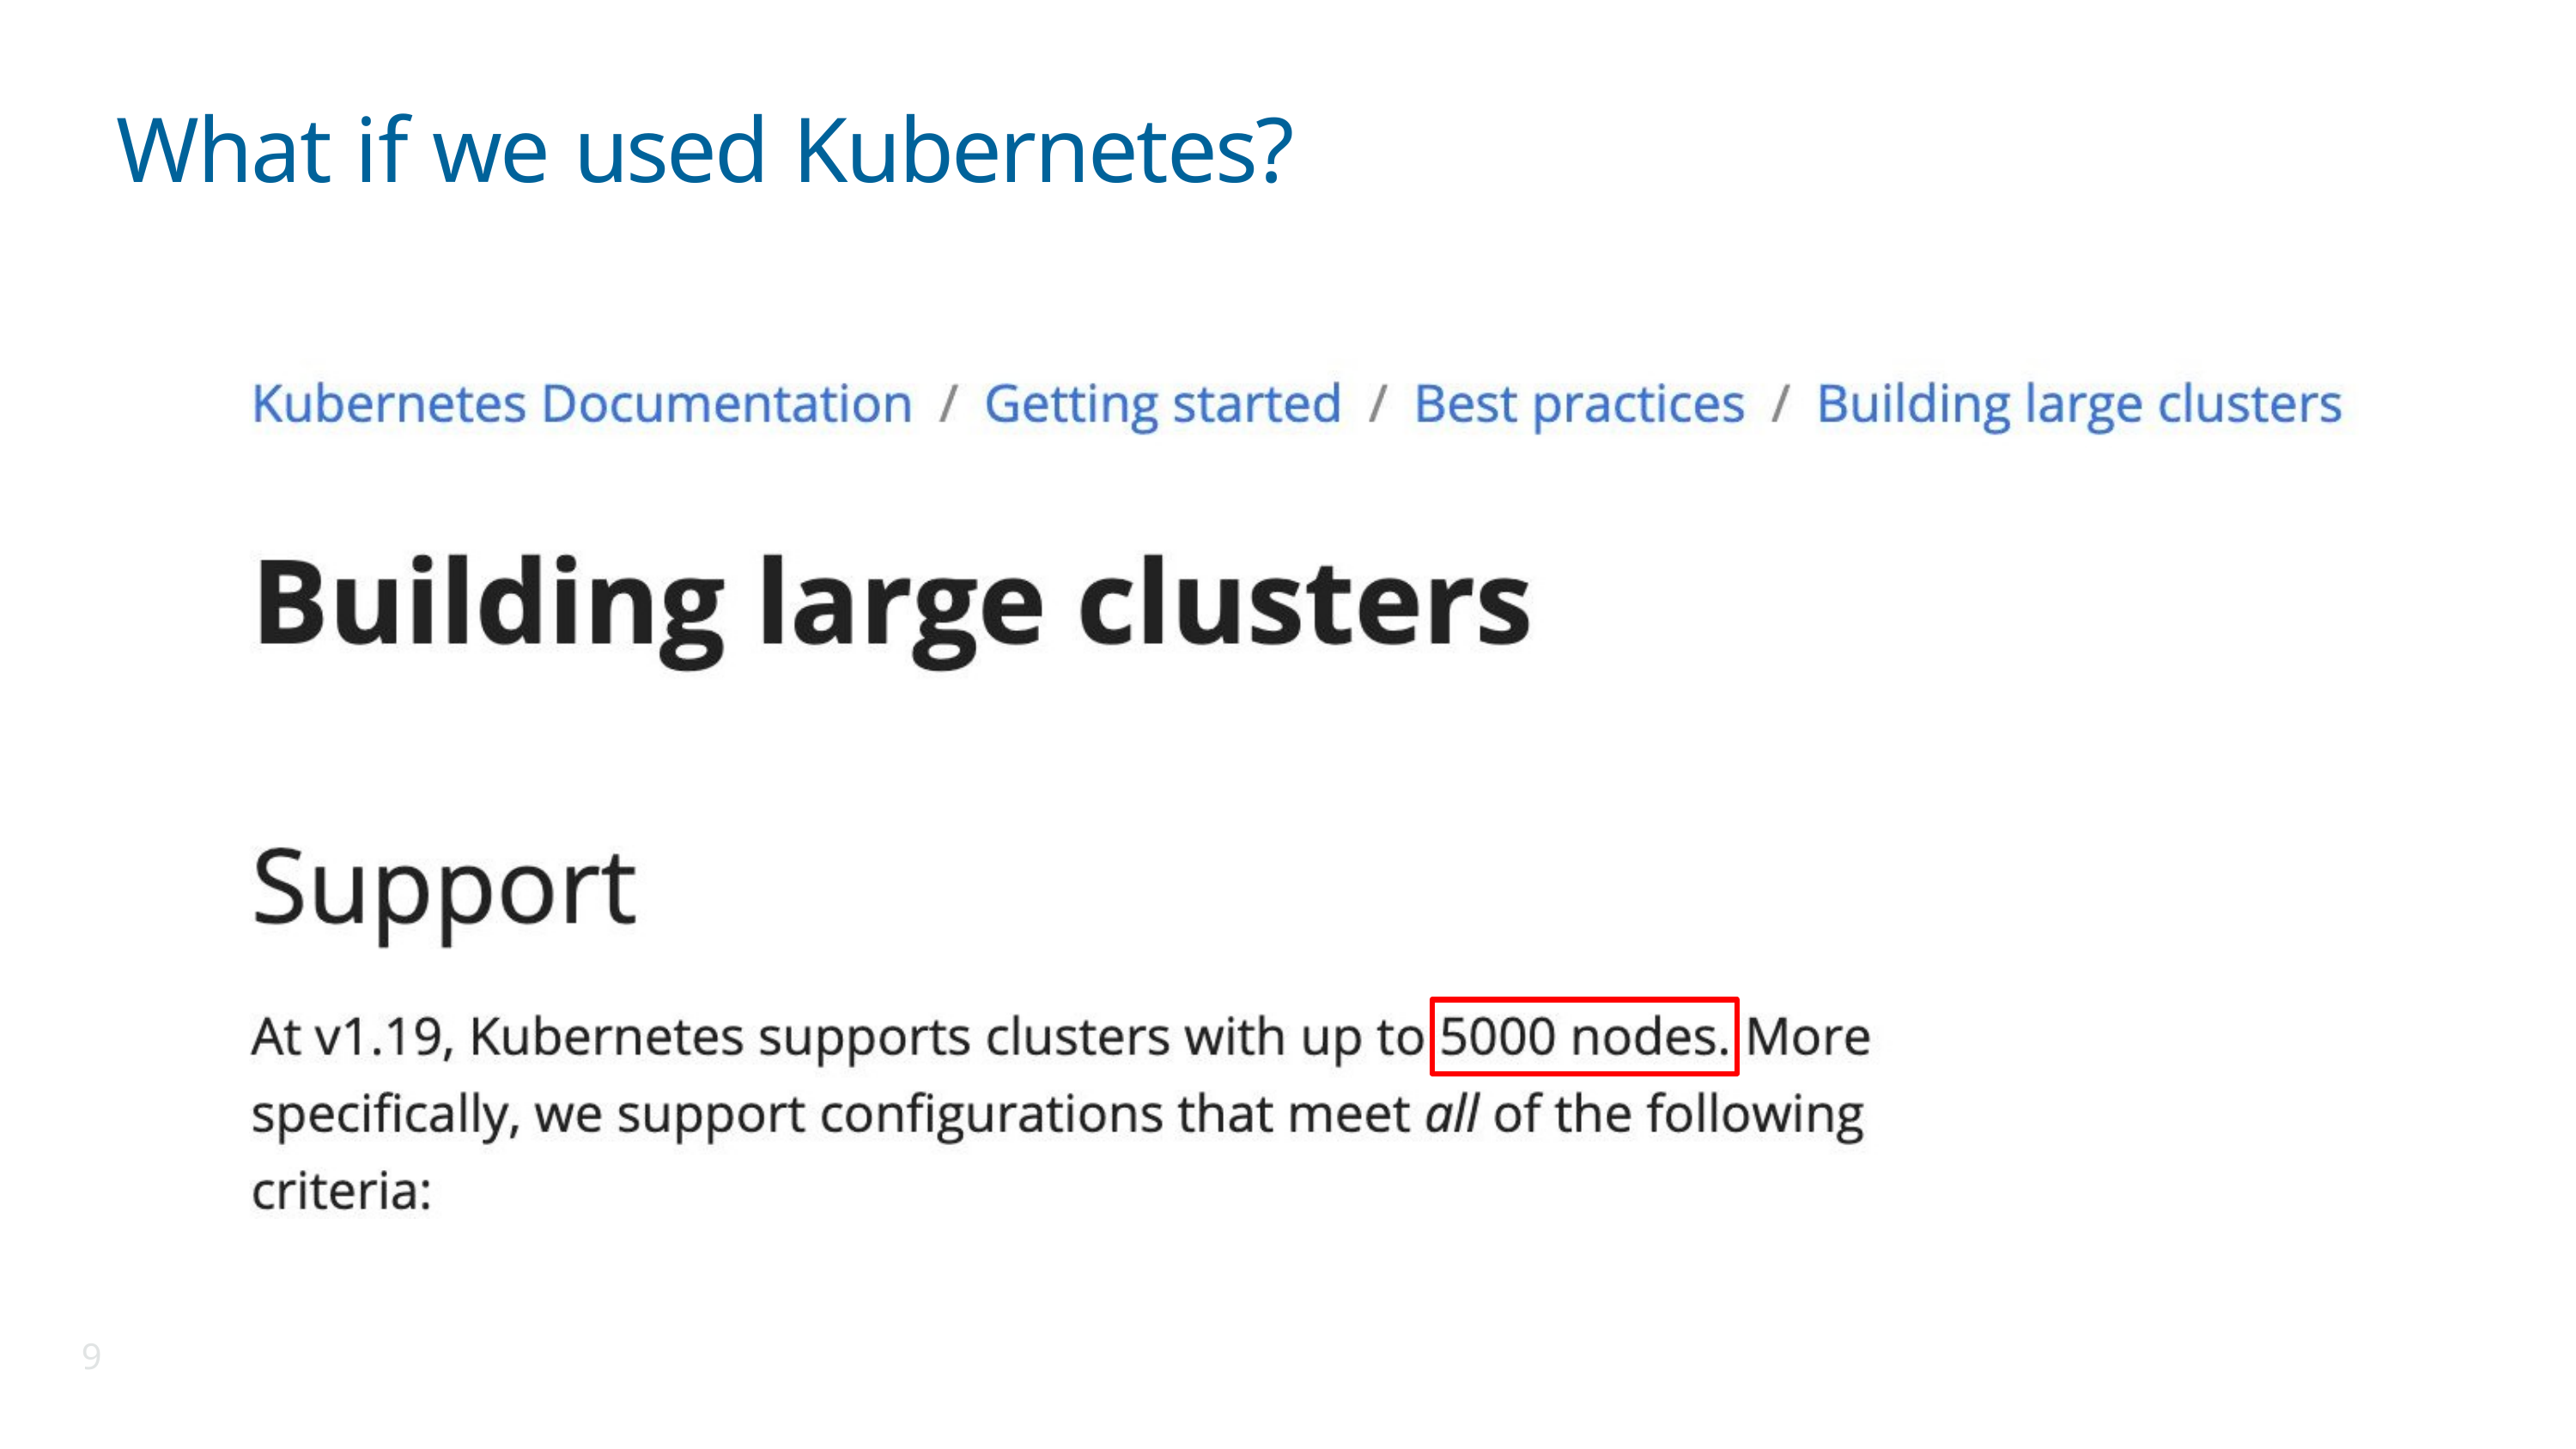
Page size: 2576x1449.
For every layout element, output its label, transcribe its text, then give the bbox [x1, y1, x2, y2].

title What if we used Kubernetes? [110, 76, 2516, 335]
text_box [249, 357, 2360, 1219]
slide_number 9 [47, 1331, 113, 1449]
